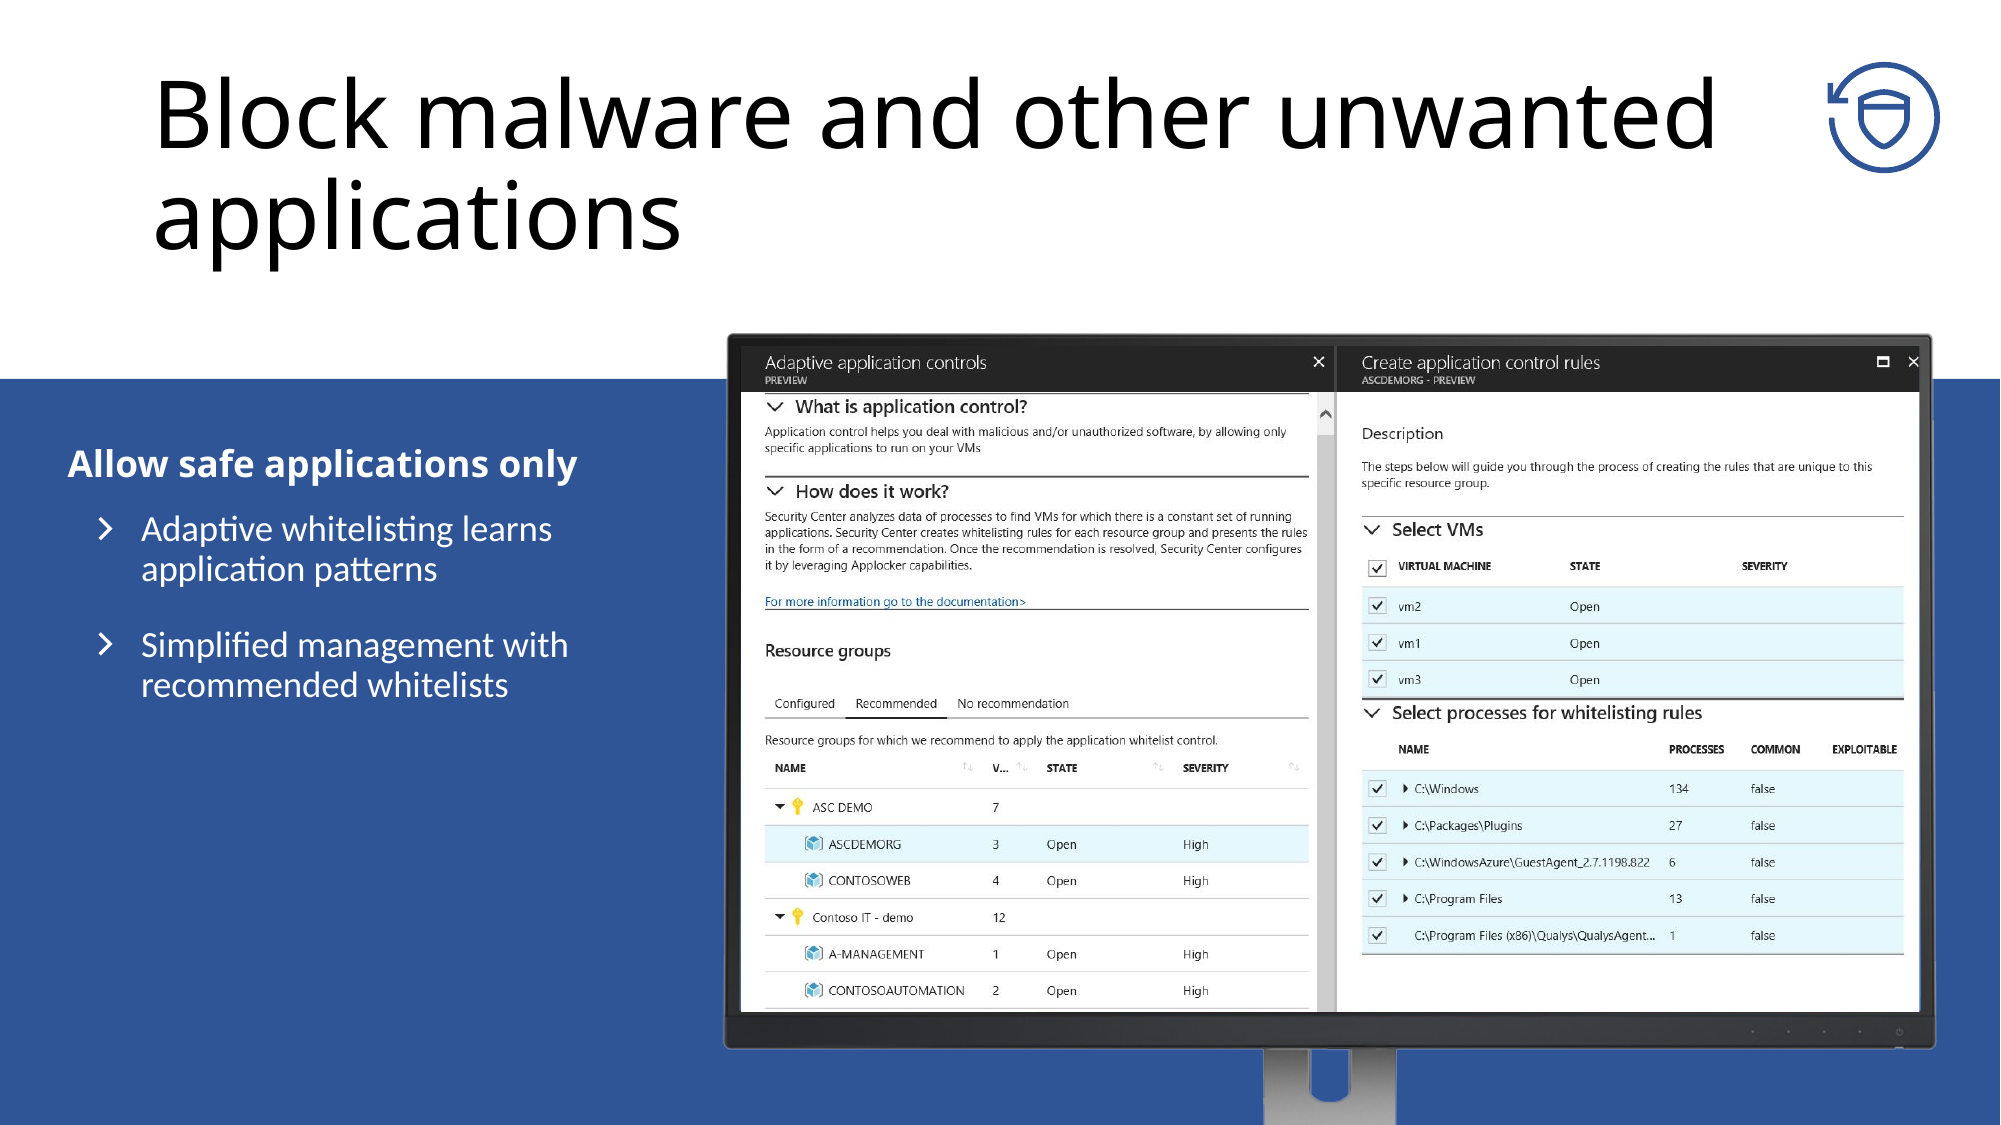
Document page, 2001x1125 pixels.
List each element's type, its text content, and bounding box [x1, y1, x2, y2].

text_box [1827, 61, 1940, 174]
text_box Allow safe applications only Adaptive whitelisting learns application patterns Simplified management with recommended whitelists [44, 430, 735, 720]
text_box [97, 516, 114, 541]
picture [707, 300, 1953, 1125]
title Block malware and other unwanted applications [137, 59, 1863, 278]
text_box [97, 631, 114, 657]
